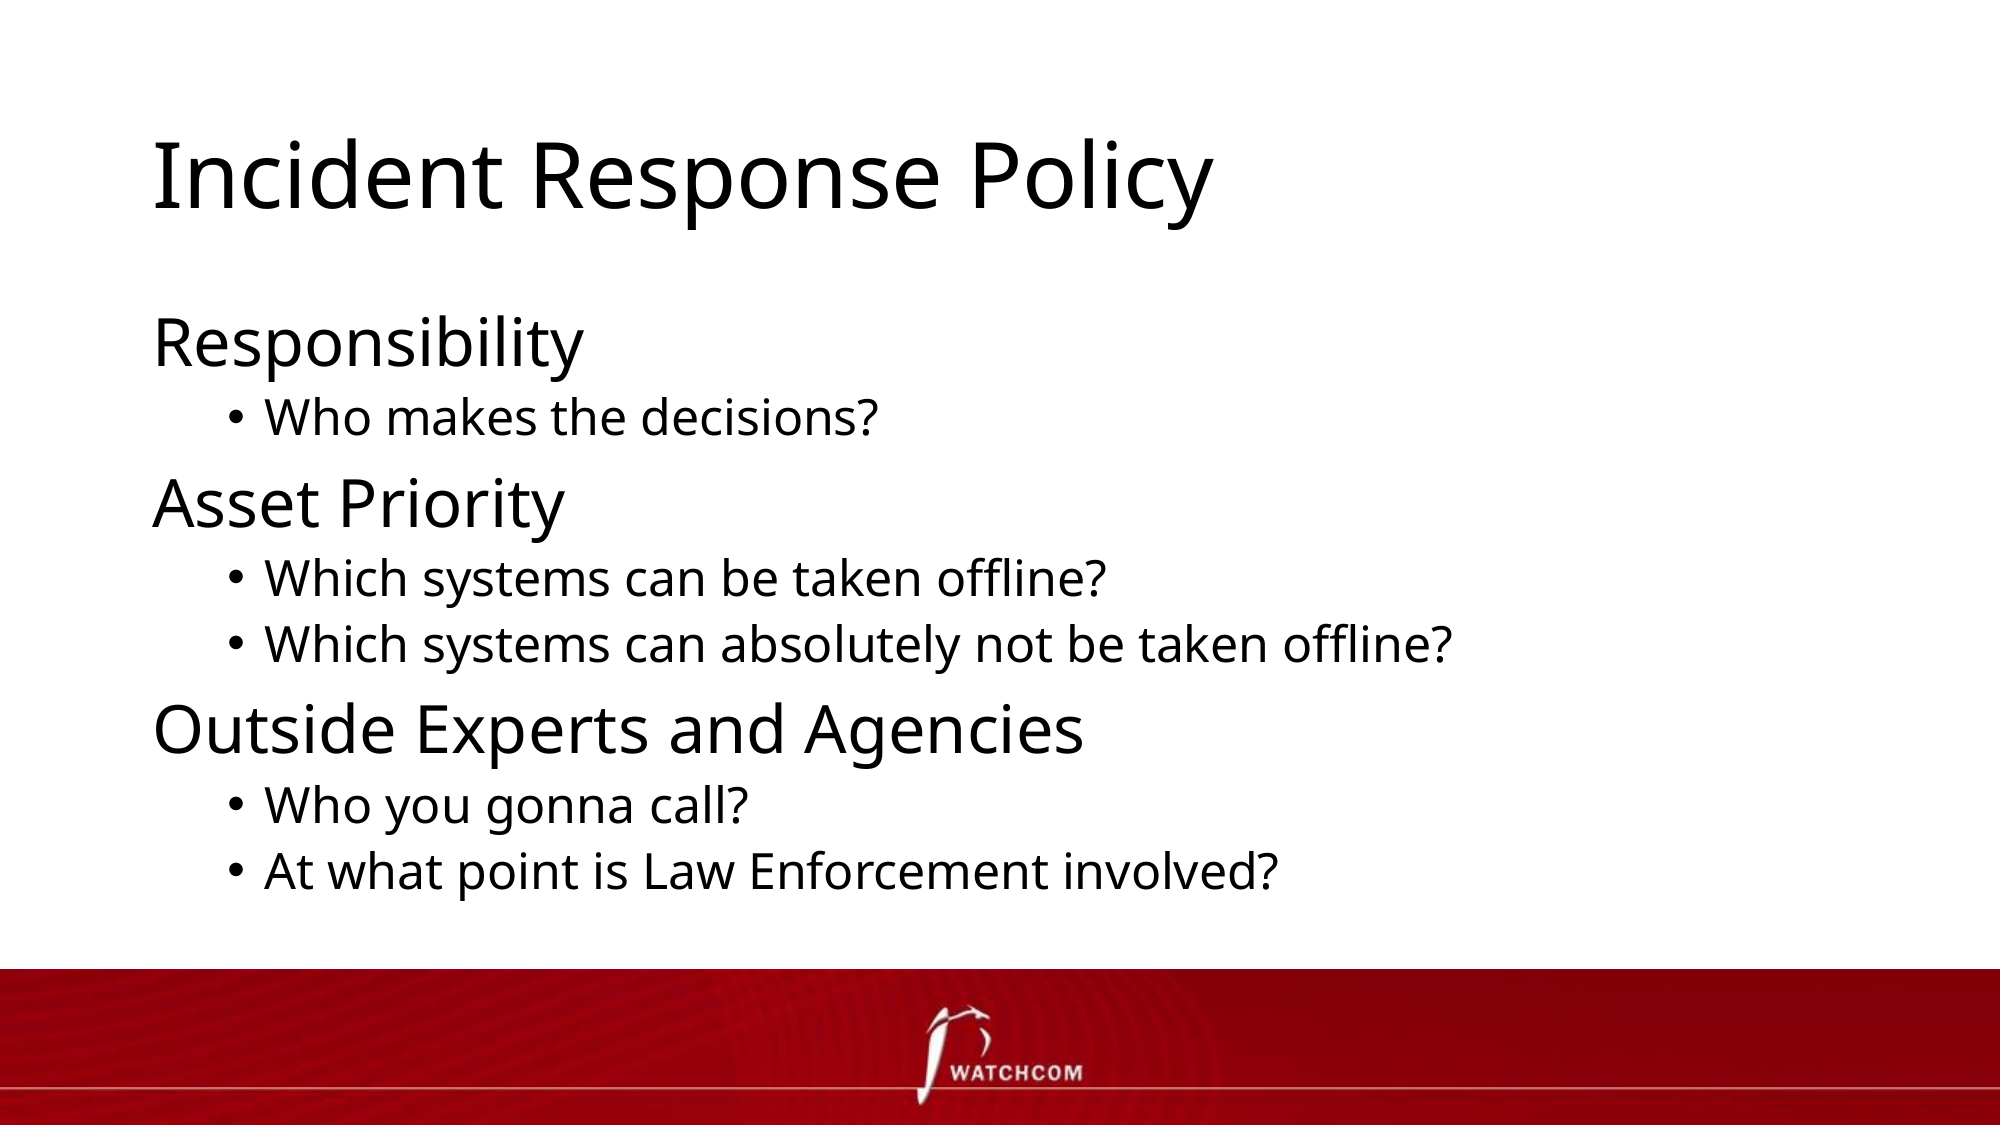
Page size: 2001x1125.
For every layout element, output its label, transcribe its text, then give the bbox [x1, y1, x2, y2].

text_box Responsibility Who makes the decisions? Asset Priority Which systems can be taken offline? Which systems can absolutely not be taken offline? Outside Experts and Agencies Who you gonna call? At what point is Law Enforcement involved? [150, 289, 1938, 900]
title Incident Response Policy [150, 115, 1679, 289]
picture [0, 969, 2000, 1125]
